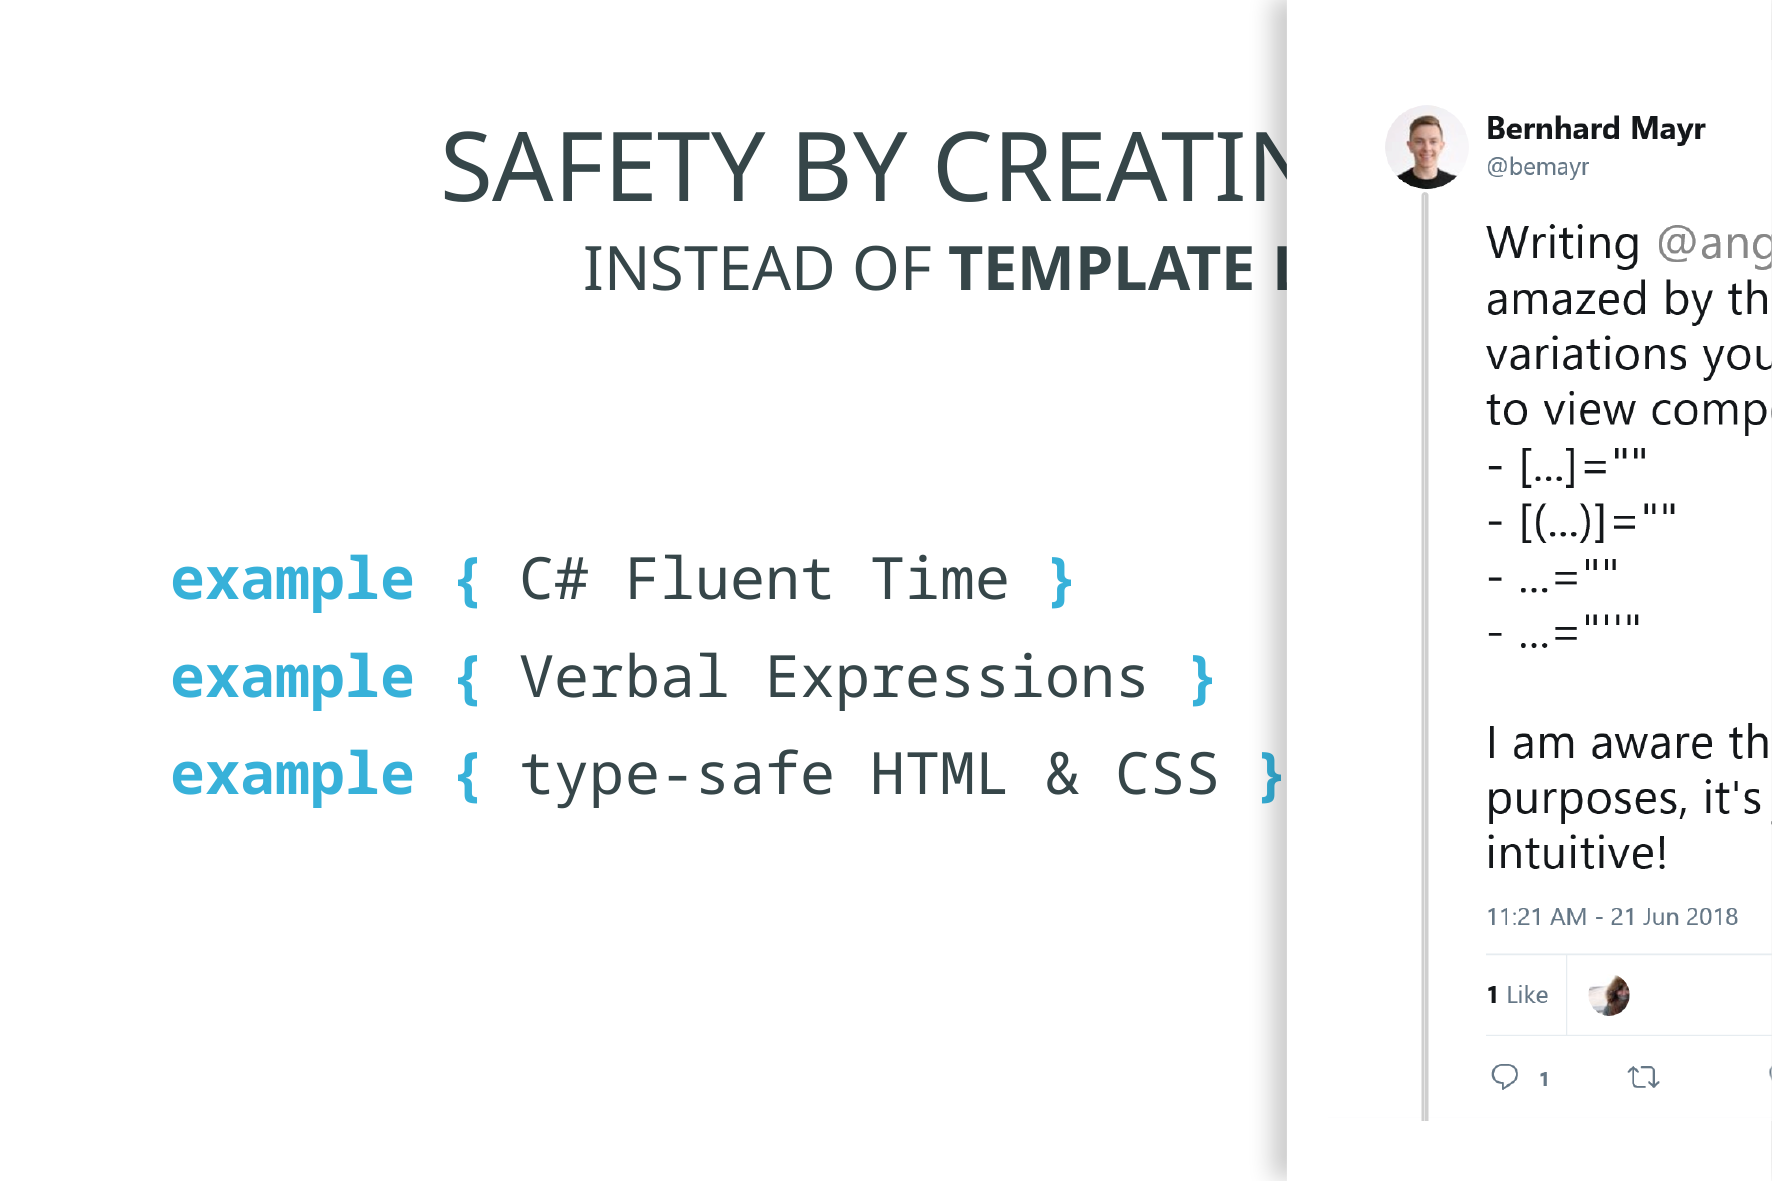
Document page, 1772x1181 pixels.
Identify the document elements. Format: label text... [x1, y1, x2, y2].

text_box example { type-safe HTML & CSS } [155, 728, 1259, 814]
title Safety by creating DSLs [114, 62, 1259, 229]
text_box example { C# Fluent Time } [155, 534, 1259, 619]
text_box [1286, 0, 1772, 1181]
text_box example { Verbal Expressions } [155, 631, 1259, 717]
list instead of template languages [114, 229, 1259, 344]
